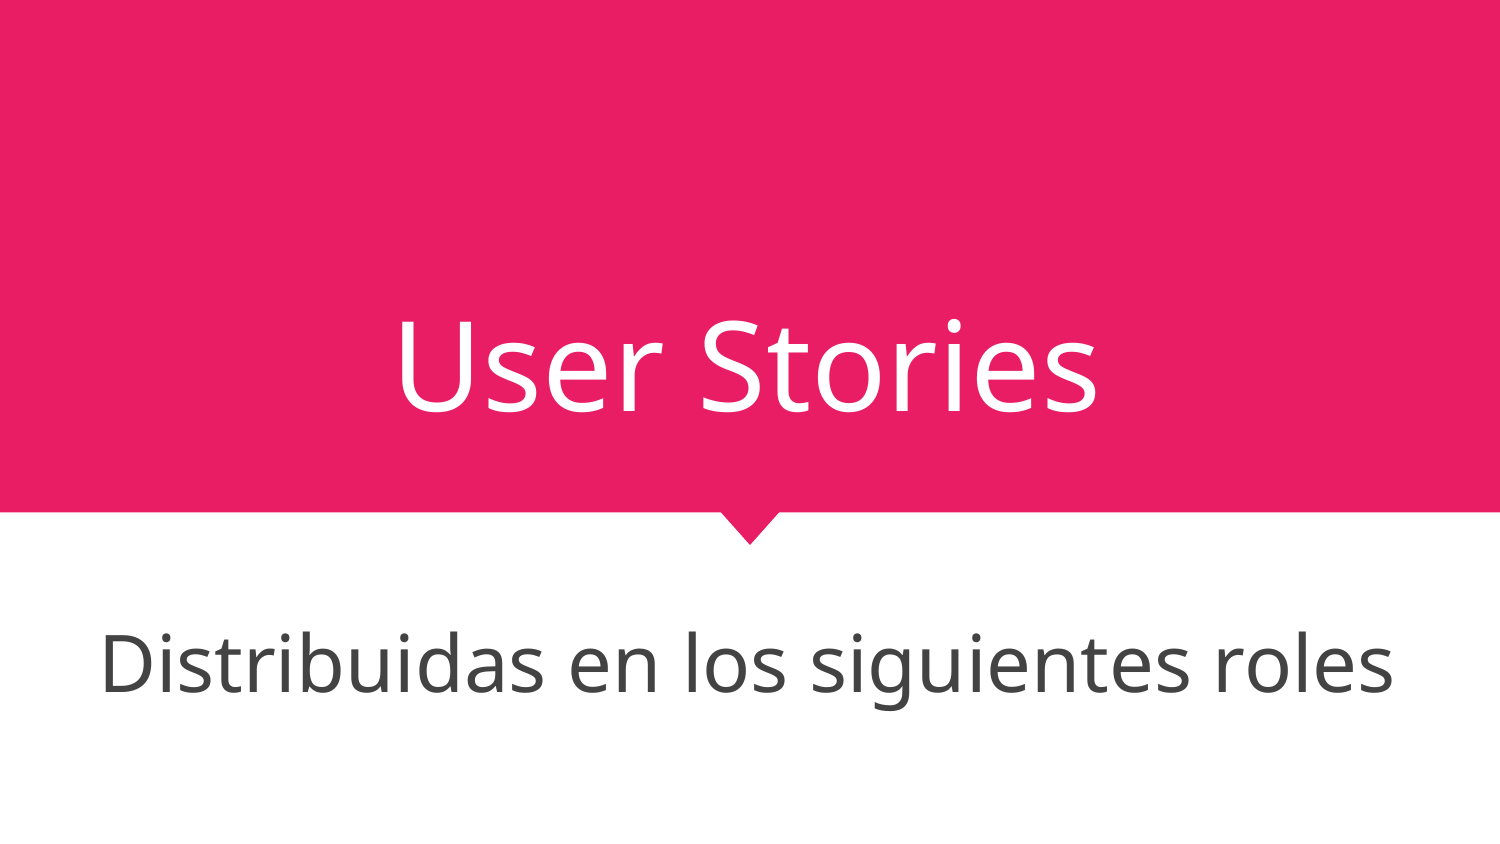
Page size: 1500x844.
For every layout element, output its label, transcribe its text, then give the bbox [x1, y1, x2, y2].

subtitle Distribuidas en los siguientes roles [67, 557, 1427, 765]
title User Stories [67, 105, 1427, 452]
